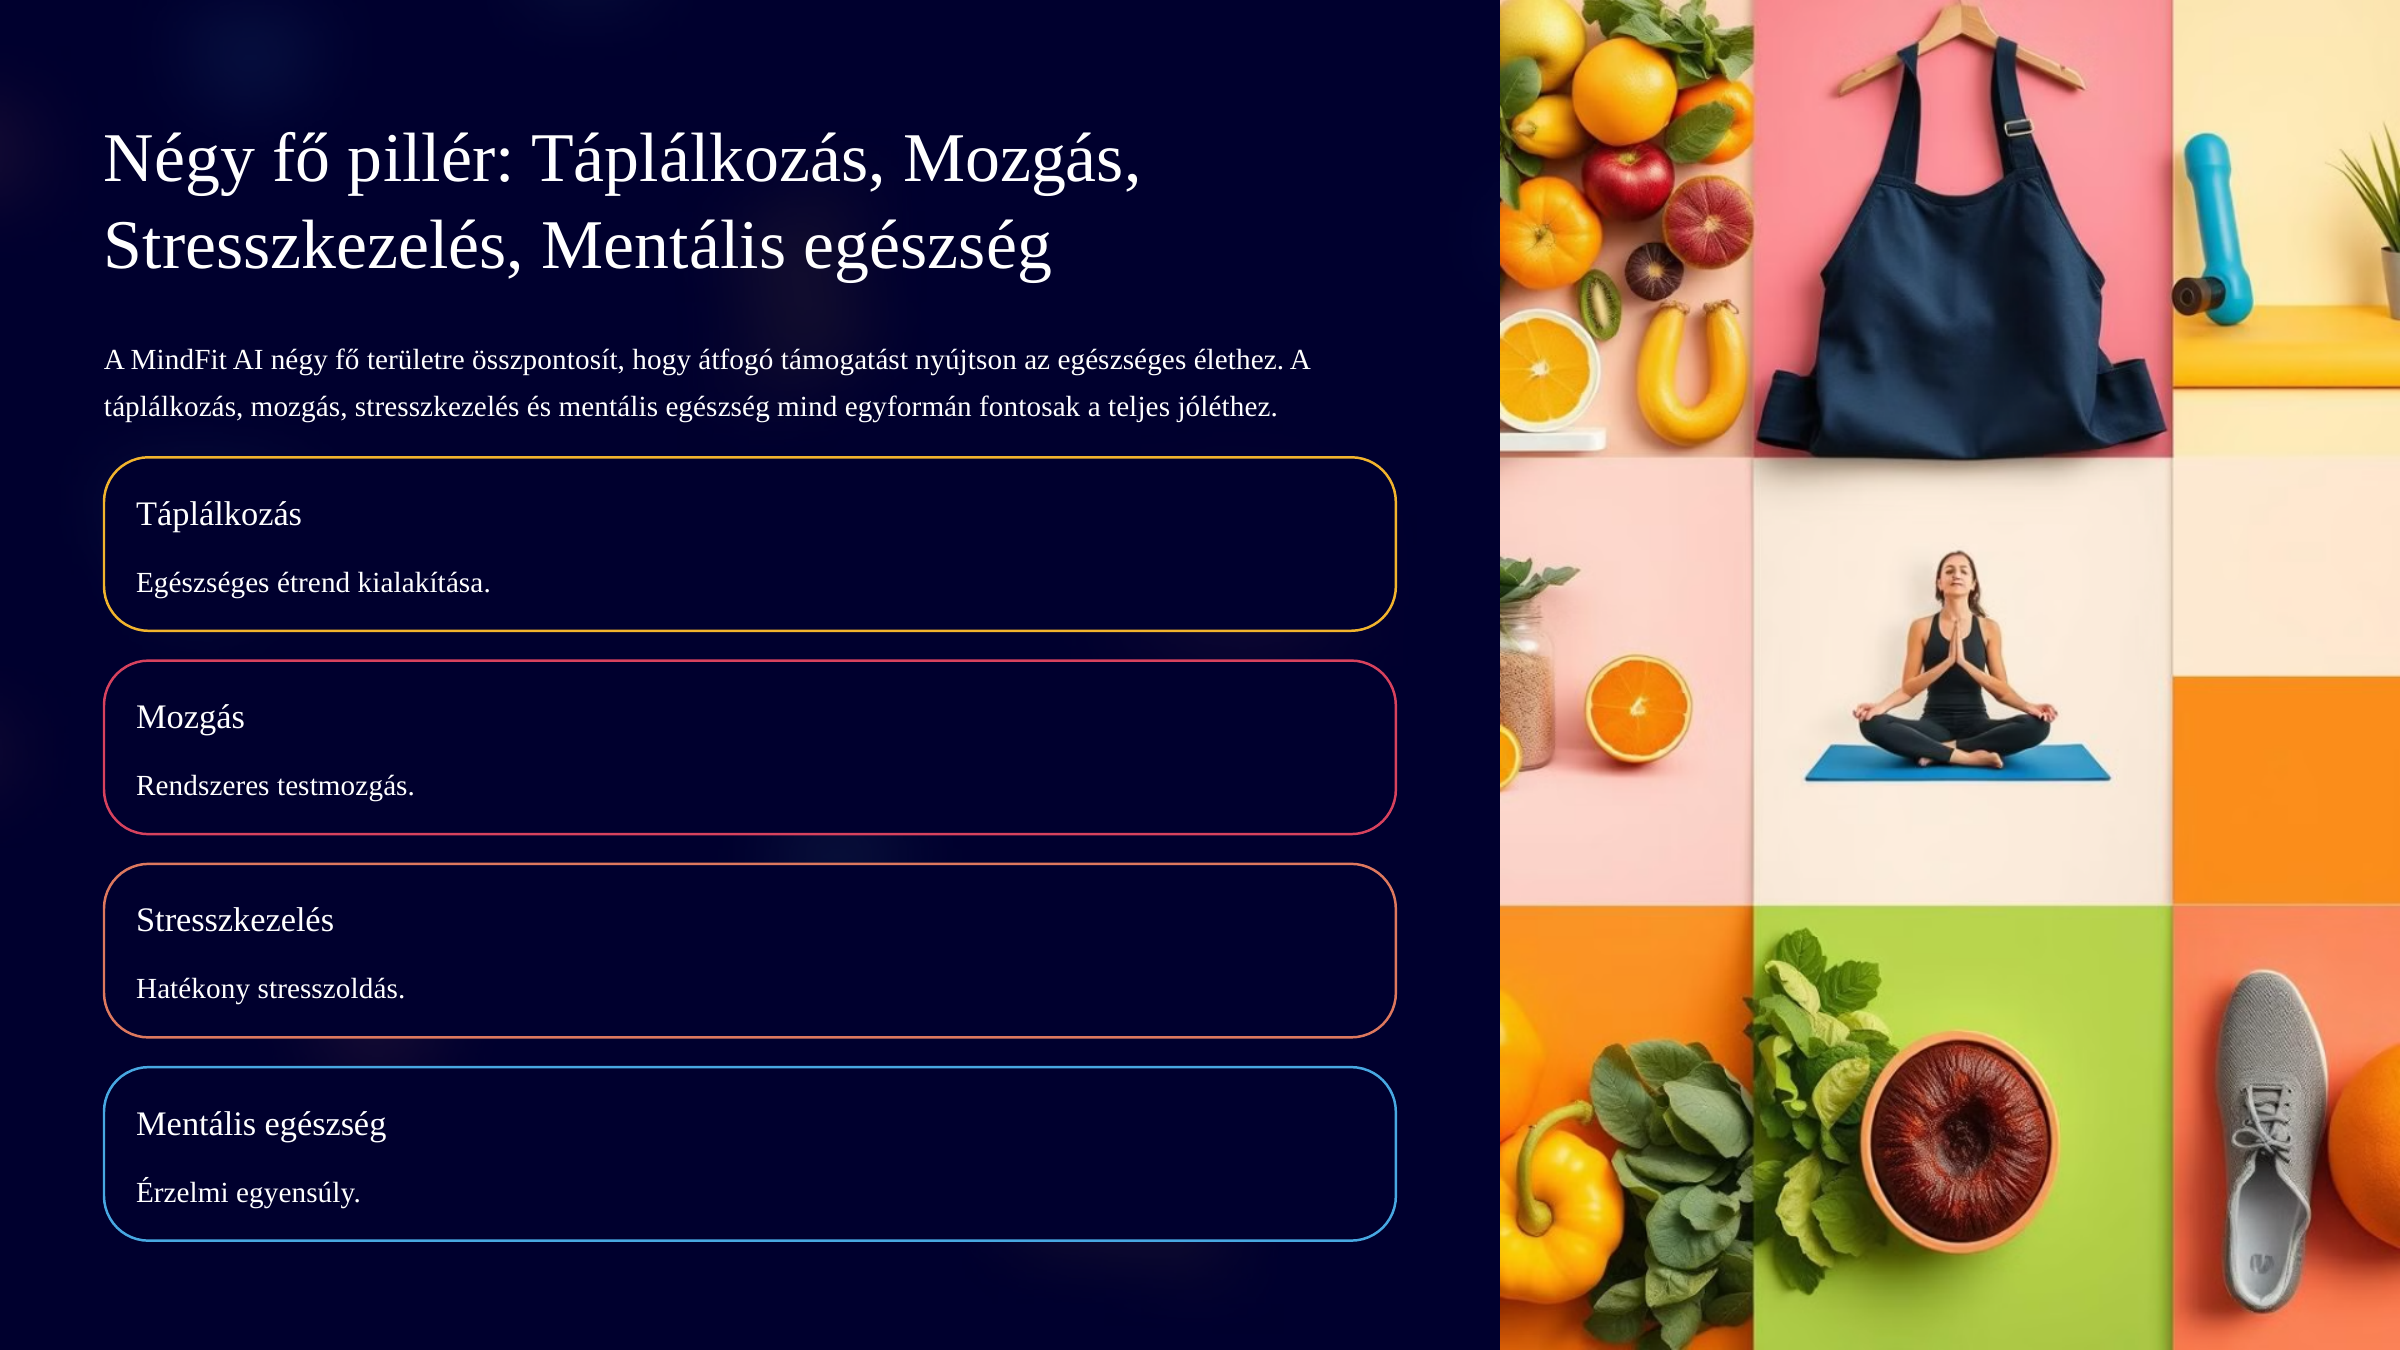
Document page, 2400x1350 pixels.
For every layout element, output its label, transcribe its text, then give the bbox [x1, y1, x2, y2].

text_box Mozgás [136, 692, 486, 737]
picture [1499, 0, 2400, 1350]
text_box Egészséges étrend kialakítása. [136, 551, 1364, 599]
text_box Táplálkozás [136, 489, 486, 534]
text_box Stresszkezelés [136, 896, 486, 940]
text_box A MindFit AI négy fő területre összpontosít, hogy átfogó támogatást nyújtson az egészséges élethez. A táplálkozás, mozgás, stresszkezelés és mentális egészség mind egyformán fontosak a teljes jóléthez. [103, 328, 1396, 424]
text_box [103, 457, 1396, 631]
text_box Hatékony stresszoldás. [136, 957, 1364, 1006]
text_box [103, 660, 1396, 835]
text_box Érzelmi egyensúly. [136, 1160, 1364, 1209]
text_box Rendszeres testmozgás. [136, 754, 1364, 802]
text_box [103, 1067, 1396, 1241]
text_box Négy fő pillér: Táplálkozás, Mozgás, Stresszkezelés, Mentális egészség [103, 109, 1396, 285]
text_box [103, 863, 1396, 1038]
text_box Mentális egészség [136, 1099, 486, 1143]
